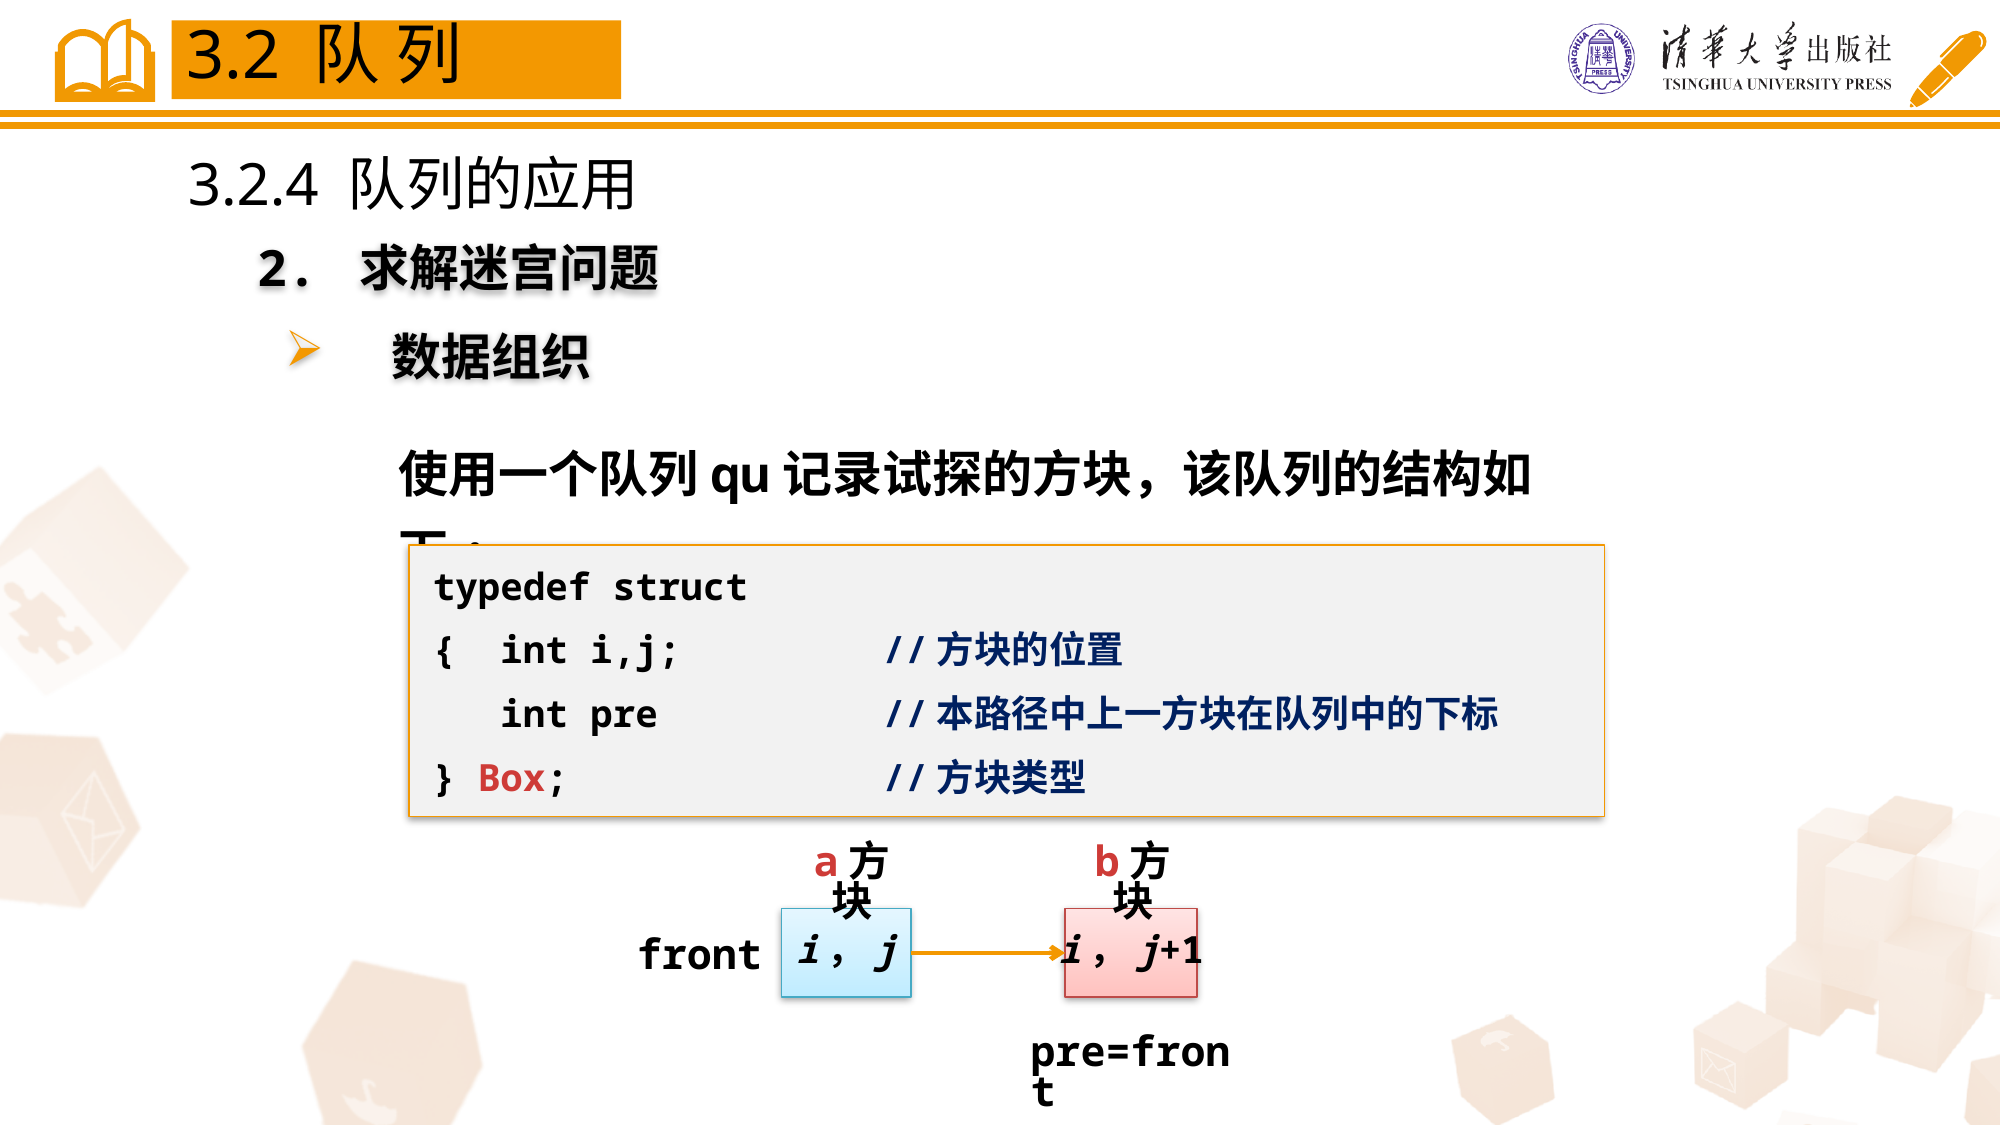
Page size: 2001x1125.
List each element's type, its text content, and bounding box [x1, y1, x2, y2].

text_box i，j+1 [1064, 932, 1198, 998]
text_box 3.2.4 队列的应用 [173, 153, 693, 225]
text_box 使用一个队列qu记录试探的方块，该队列的结构如下: [383, 416, 1631, 588]
text_box i，j [781, 932, 912, 998]
text_box typedef struct { int i,j; //方块的位置 int pre //本路径中上一方块在队列中的下标 } Box; //方块类型 [408, 544, 1605, 817]
picture [1531, 0, 1973, 149]
picture [1436, 759, 2000, 1125]
text_box 2. 求解迷宫问题 [196, 241, 720, 304]
text_box a方块 [781, 836, 923, 932]
text_box b方块 [1062, 836, 1204, 932]
text_box 3.2 队 列 [171, 20, 622, 100]
picture [1936, 78, 1948, 90]
text_box front [617, 930, 782, 986]
text_box pre=front [1015, 1027, 1262, 1122]
text_box 数据组织 [270, 329, 646, 393]
